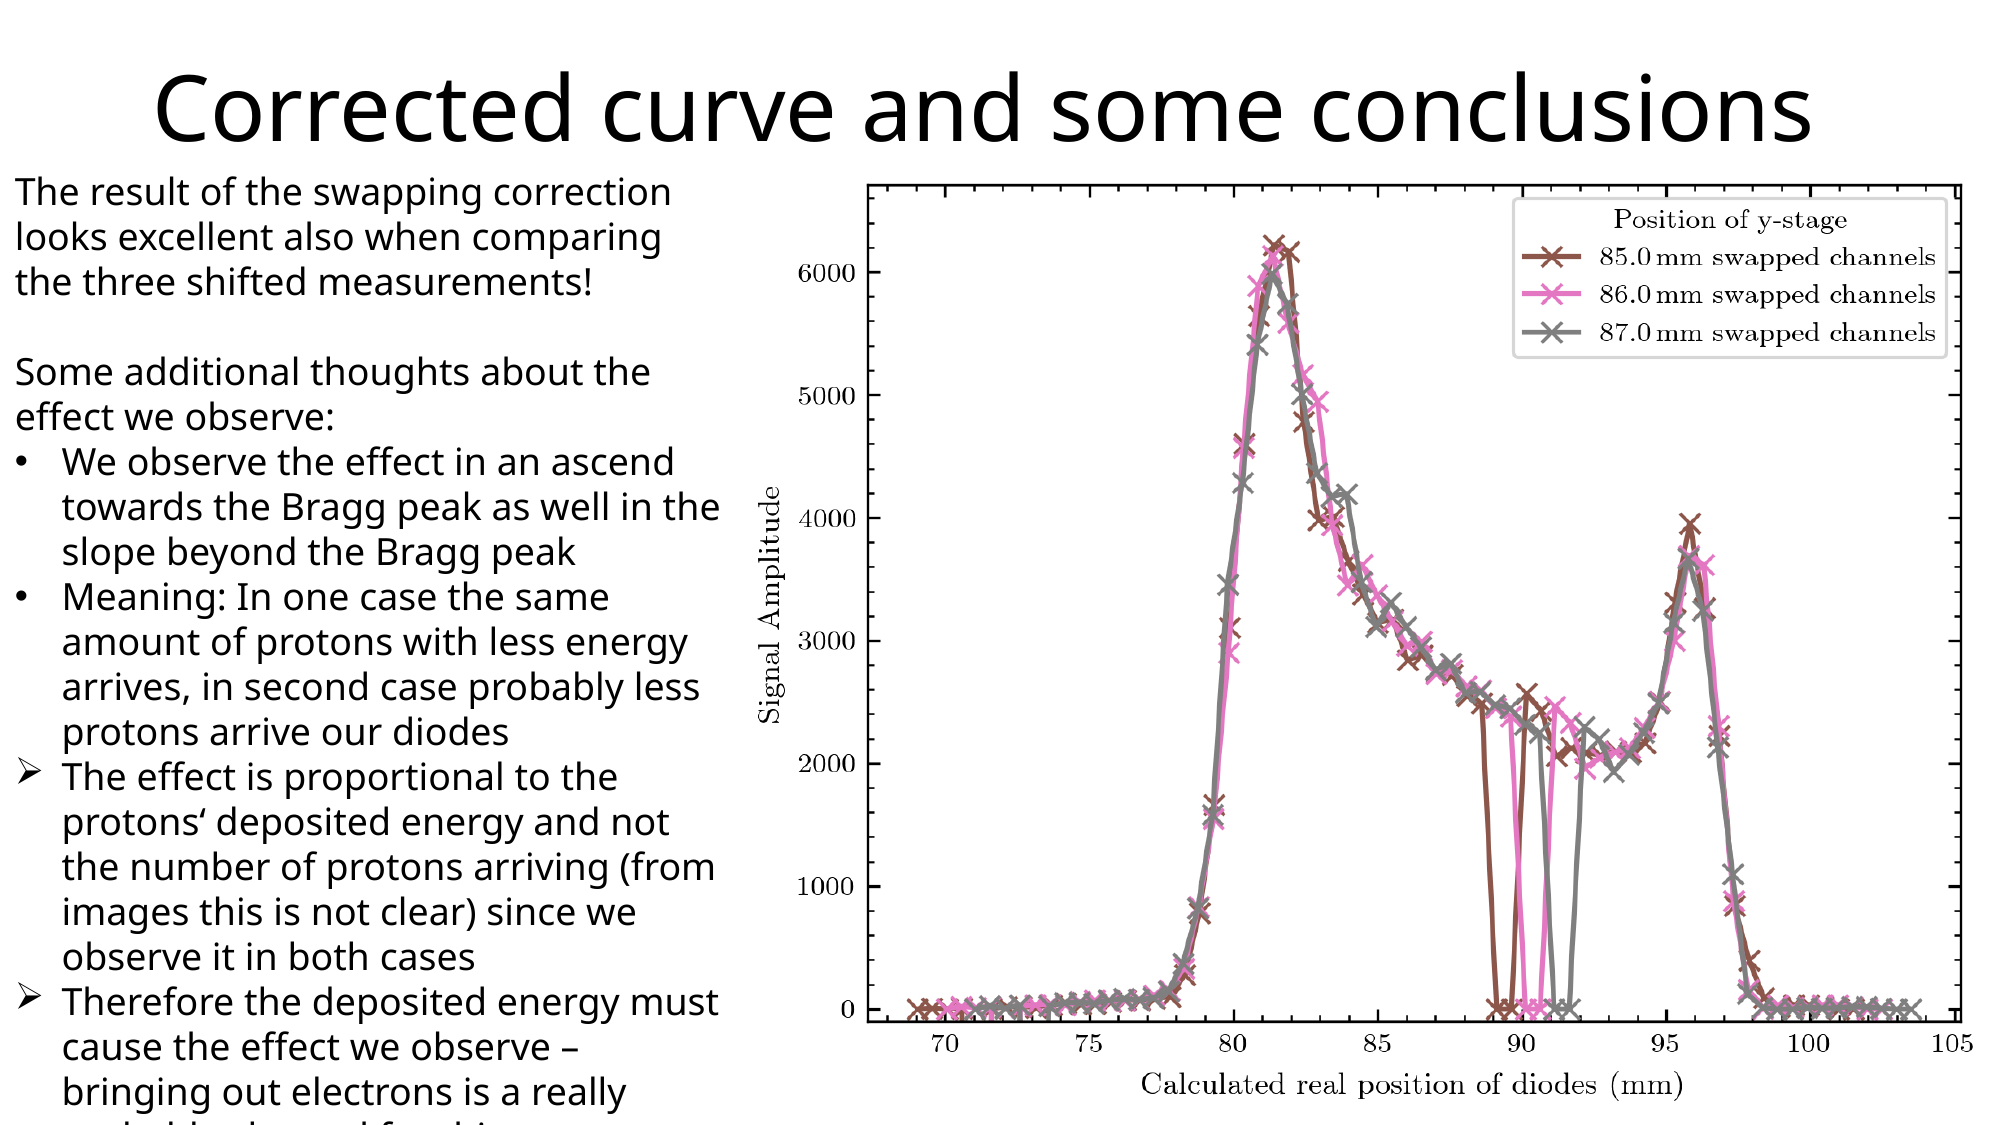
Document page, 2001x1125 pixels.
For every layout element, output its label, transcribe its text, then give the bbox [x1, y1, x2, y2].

title Corrected curve and some conclusions [137, 3, 1863, 160]
picture [733, 160, 2000, 1125]
text_box The result of the swapping correction looks excellent also when comparing the three shifted measurements! Some additional thoughts about the effect we observe: We observe the effect in an ascend towards the Bragg peak as well in the slope beyond the Bragg peak Meaning: In one case the same amount of protons with less energy arrives, in second case probably less protons arrive our diodes The effect is proportional to the protons‘ deposited energy and not the number of protons arriving (from images this is not clear) since we observe it in both cases Therefore the deposited energy must cause the effect we observe – bringing out electrons is a really probable channel for this [0, 160, 733, 1125]
